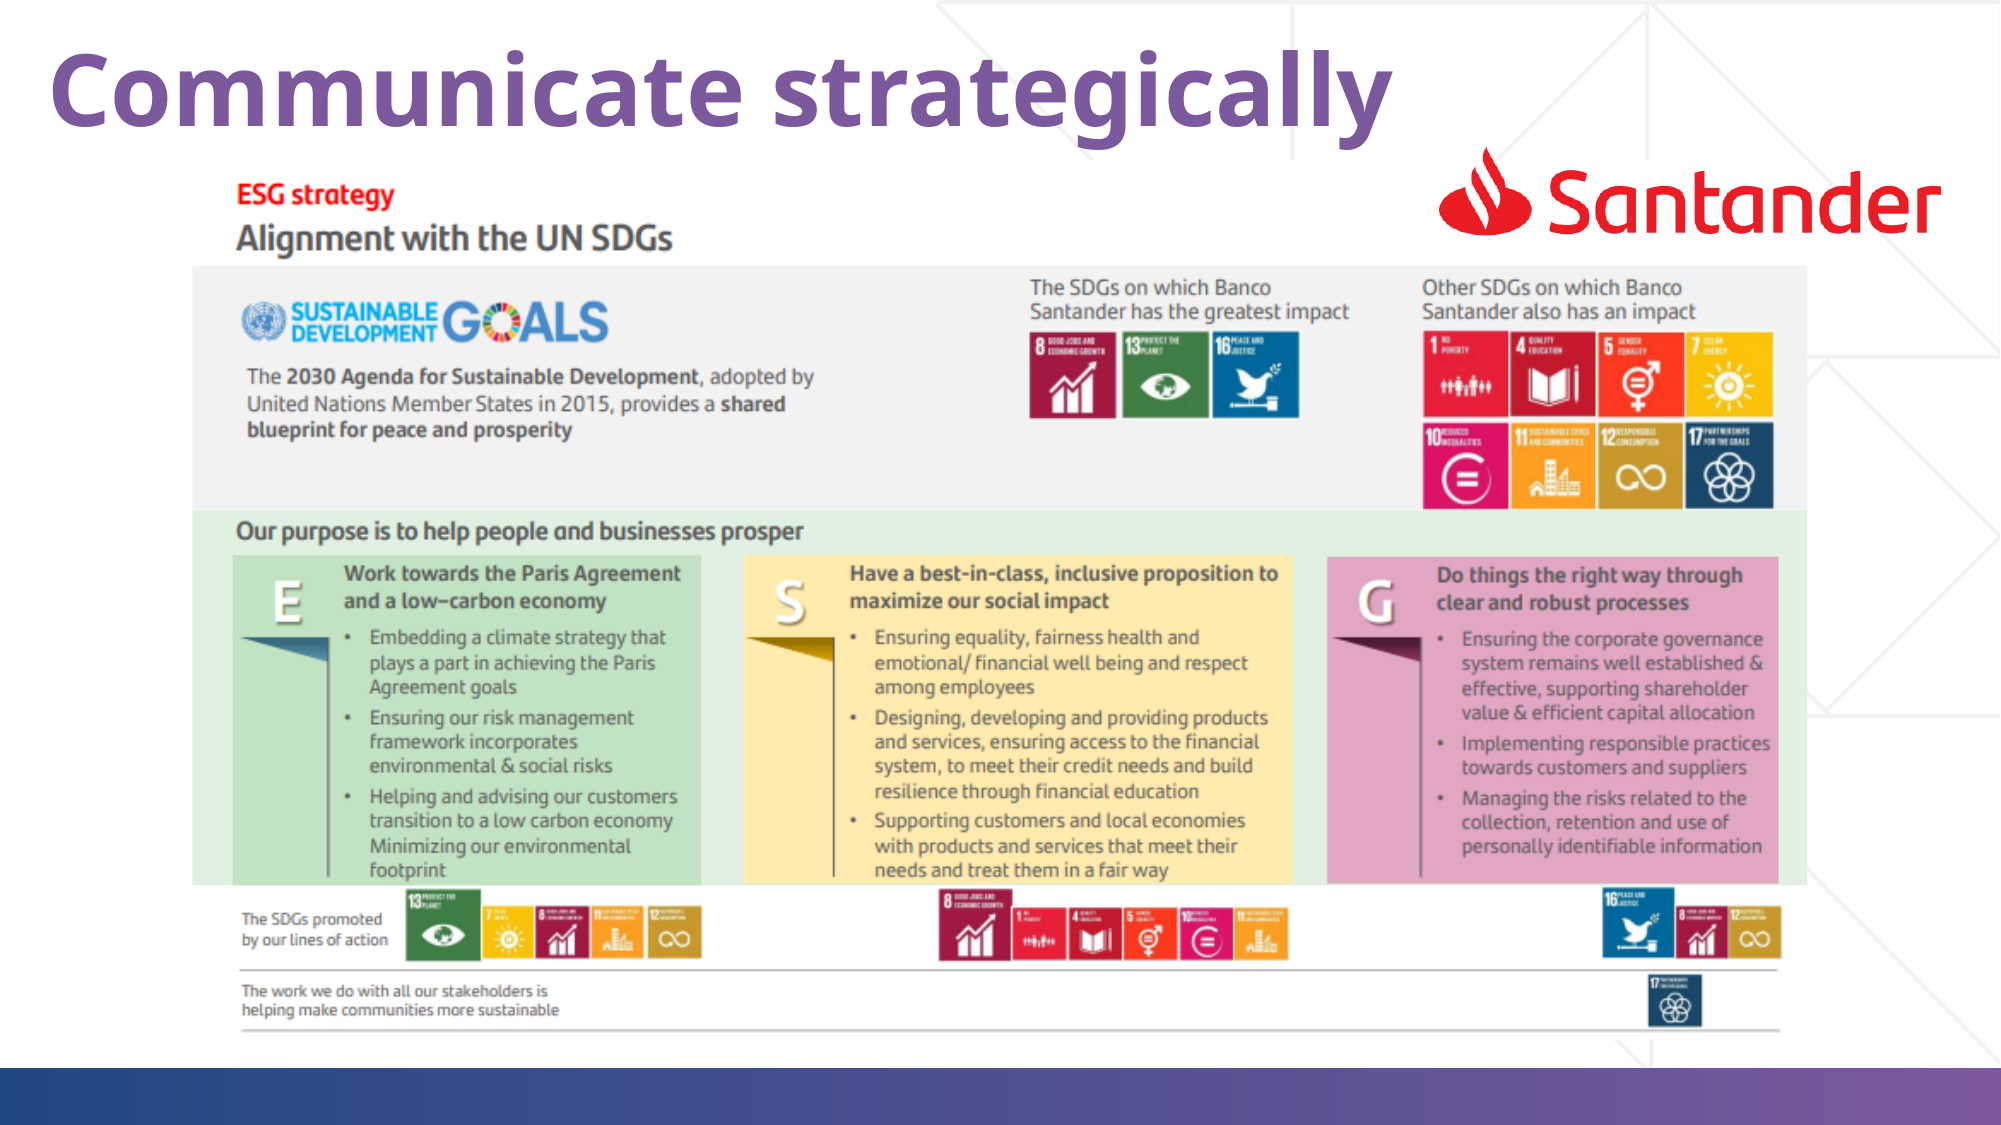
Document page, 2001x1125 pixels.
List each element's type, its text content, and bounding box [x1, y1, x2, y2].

text_box [0, 1067, 1111, 1125]
text_box Communicate strategically [1, 0, 1111, 192]
picture [192, 0, 2000, 1125]
